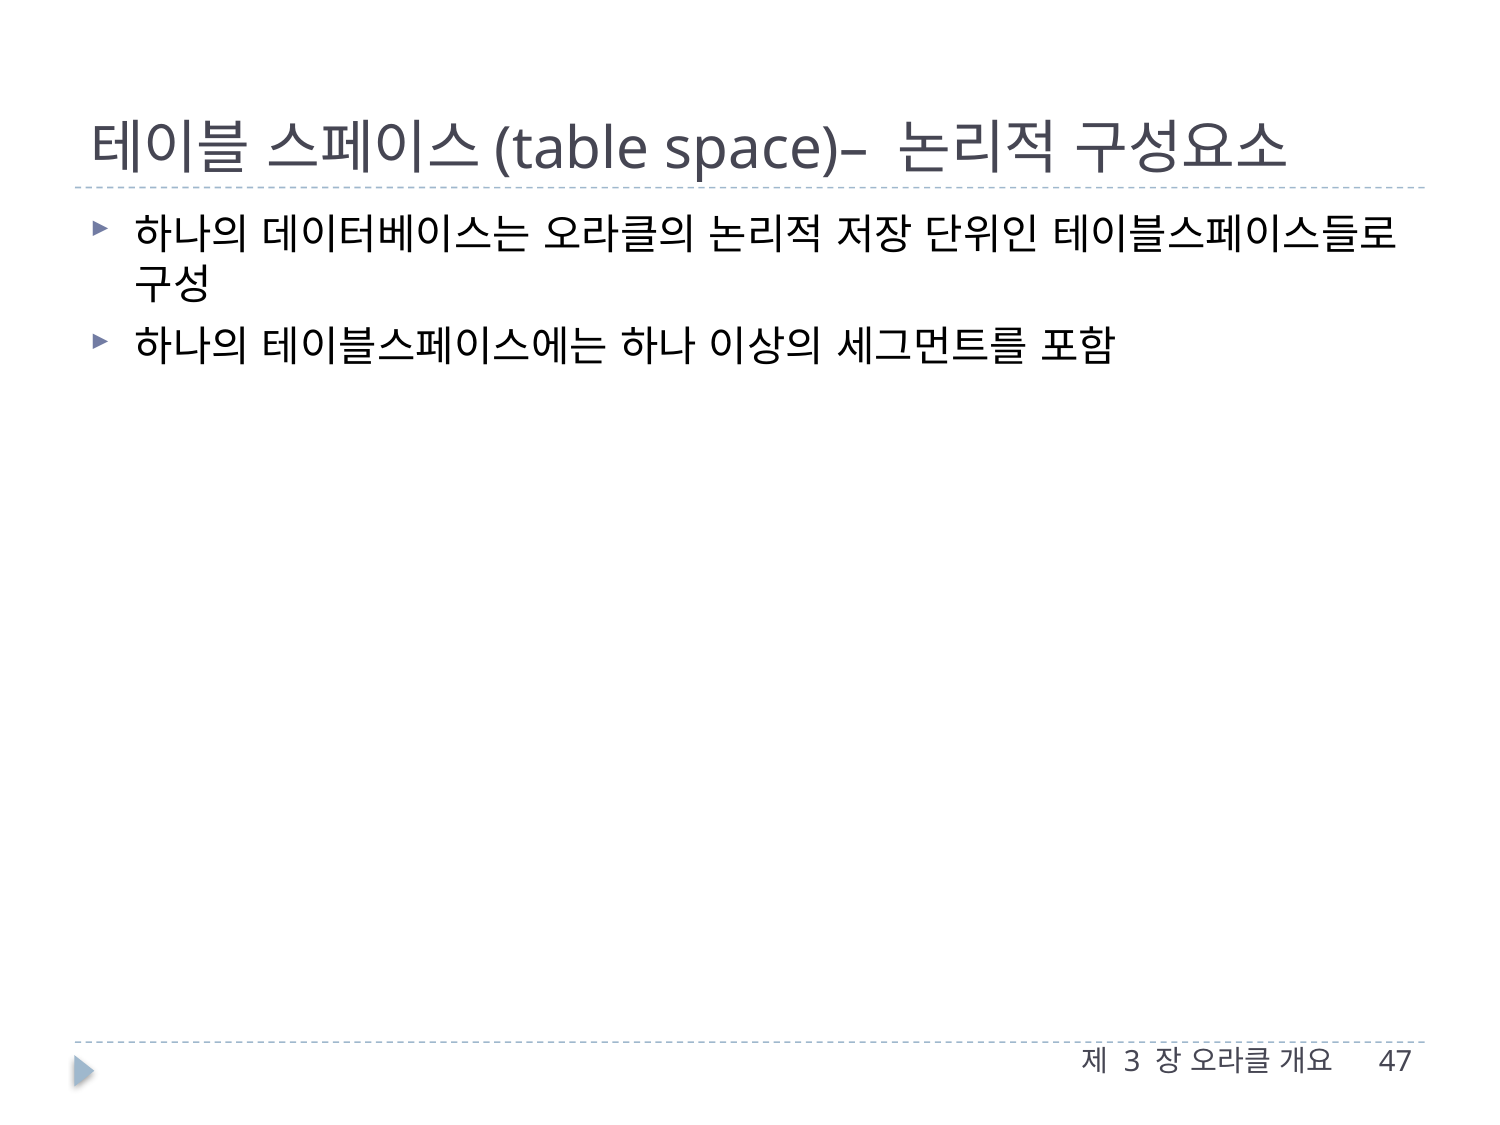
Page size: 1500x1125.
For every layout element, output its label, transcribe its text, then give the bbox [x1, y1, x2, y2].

title 테이블 스페이스(table space)– 논리적 구성요소 [75, 24, 1425, 188]
list 하나의 데이터베이스는 오라클의 논리적 저장 단위인 테이블스페이스들로 구성 하나의 테이블스페이스에는 하나 이상의 세그먼트를 포함 [75, 200, 1425, 511]
slide_number 47 [1364, 1035, 1471, 1096]
footer 제 3 장 오라클 개요 [778, 1035, 1349, 1096]
